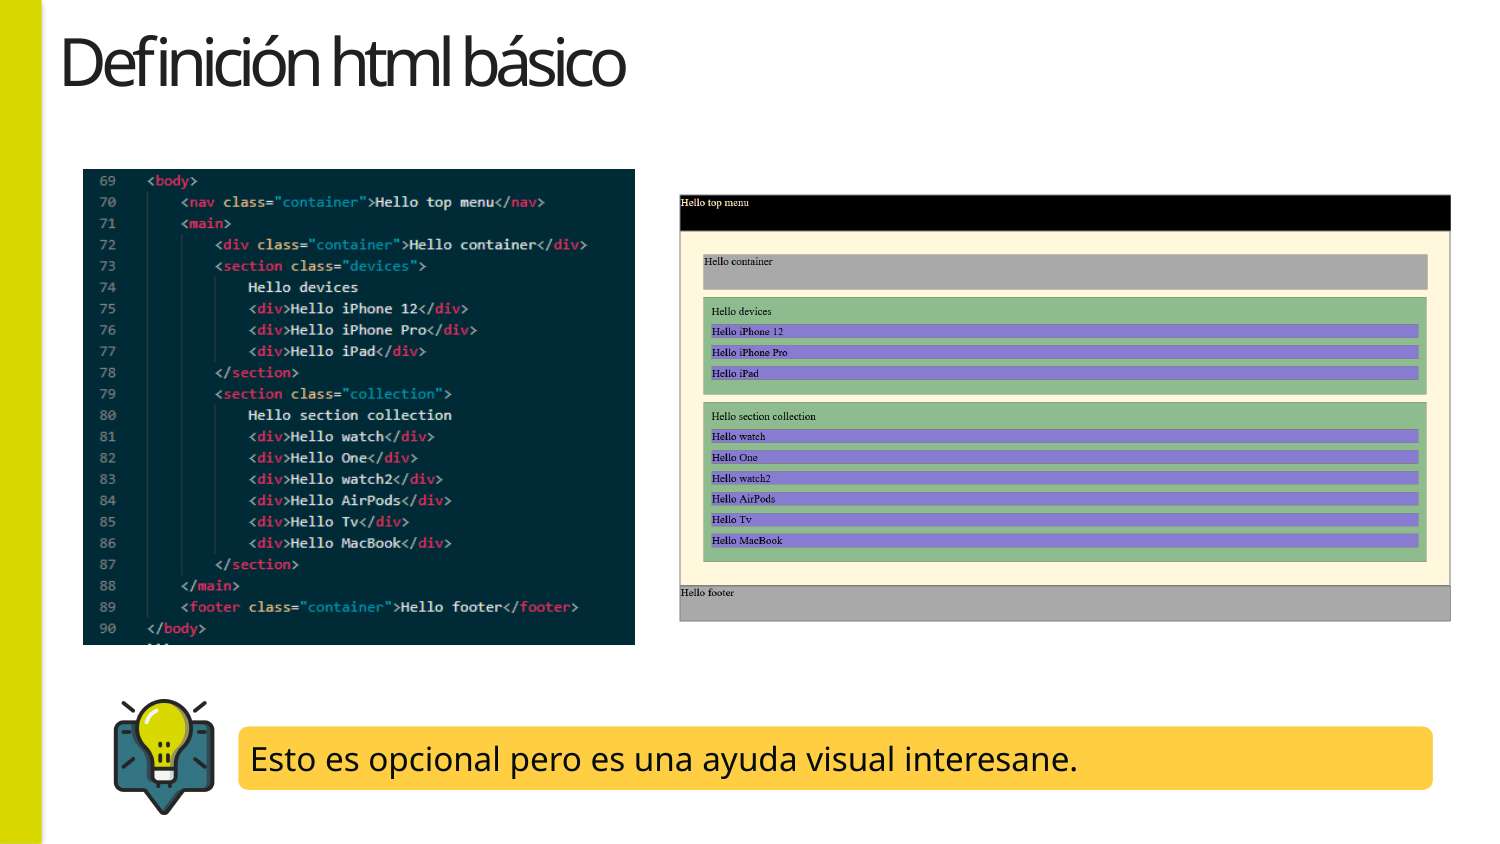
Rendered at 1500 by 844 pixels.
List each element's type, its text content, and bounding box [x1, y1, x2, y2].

picture [376, 431, 383, 441]
picture [298, 432, 307, 441]
picture [282, 413, 290, 419]
title Definición html básico [58, 18, 1489, 108]
picture [275, 562, 290, 569]
picture [512, 243, 536, 249]
picture [258, 538, 265, 547]
picture [258, 452, 265, 462]
picture [105, 198, 116, 205]
picture [286, 517, 293, 526]
picture [254, 283, 265, 292]
picture [342, 477, 357, 483]
picture [101, 304, 114, 308]
picture [267, 605, 278, 611]
picture [286, 539, 307, 547]
picture [394, 346, 400, 356]
picture [258, 474, 265, 483]
picture [233, 392, 244, 398]
picture [318, 346, 324, 356]
picture [158, 623, 175, 633]
picture [361, 346, 382, 356]
picture [555, 239, 561, 249]
picture [282, 285, 290, 292]
picture [275, 349, 282, 356]
picture [258, 346, 273, 356]
picture [343, 496, 350, 505]
picture [110, 391, 116, 398]
picture [410, 474, 418, 483]
picture [385, 452, 392, 462]
picture [377, 541, 390, 547]
picture [276, 282, 281, 292]
picture [402, 326, 407, 334]
picture [503, 197, 510, 207]
picture [319, 431, 324, 441]
picture [353, 496, 370, 505]
picture [310, 411, 332, 419]
picture [310, 346, 315, 356]
picture [298, 304, 307, 313]
picture [378, 495, 400, 505]
picture [403, 346, 409, 356]
picture [101, 539, 114, 547]
picture [286, 496, 293, 505]
picture [109, 368, 115, 377]
picture [410, 349, 417, 356]
picture [387, 346, 392, 355]
picture [286, 475, 307, 483]
picture [101, 496, 114, 505]
picture [191, 200, 209, 206]
picture [241, 562, 256, 569]
picture [318, 495, 324, 505]
text_box [0, 0, 42, 844]
picture [390, 538, 399, 547]
picture [101, 411, 116, 419]
picture [252, 559, 273, 569]
picture [360, 475, 367, 482]
picture [286, 304, 293, 313]
picture [271, 392, 281, 398]
picture [676, 191, 1455, 624]
picture [318, 452, 322, 462]
picture [369, 539, 377, 547]
picture [109, 283, 114, 292]
picture [377, 198, 392, 206]
picture [460, 200, 480, 206]
picture [298, 326, 307, 334]
picture [300, 282, 308, 292]
picture [258, 516, 265, 526]
picture [208, 218, 222, 228]
picture [342, 413, 357, 419]
picture [308, 264, 324, 270]
picture [228, 264, 239, 270]
picture [373, 328, 392, 334]
picture [436, 303, 443, 313]
picture [101, 432, 107, 441]
picture [286, 432, 293, 441]
picture [397, 603, 409, 611]
picture [170, 175, 183, 185]
picture [101, 454, 107, 462]
picture [373, 307, 392, 313]
picture [110, 219, 115, 228]
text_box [105, 699, 1436, 816]
picture [343, 285, 349, 292]
picture [326, 282, 332, 292]
picture [445, 325, 451, 334]
picture [191, 626, 197, 636]
picture [484, 240, 490, 249]
picture [249, 411, 265, 419]
picture [484, 200, 494, 206]
picture [318, 516, 322, 526]
picture [436, 200, 451, 210]
picture [298, 518, 307, 526]
picture [286, 347, 293, 356]
picture [309, 392, 324, 398]
picture [344, 346, 353, 356]
picture [105, 625, 116, 631]
picture [325, 349, 332, 356]
picture [175, 623, 191, 633]
picture [224, 239, 231, 249]
picture [260, 282, 273, 292]
picture [351, 326, 356, 334]
picture [348, 454, 357, 462]
picture [419, 495, 434, 505]
picture [286, 326, 295, 334]
picture [258, 431, 265, 441]
picture [101, 581, 115, 590]
picture [310, 495, 315, 505]
picture [475, 603, 482, 611]
picture [410, 304, 417, 313]
picture [241, 200, 252, 206]
picture [311, 431, 315, 441]
picture [258, 325, 265, 334]
picture [419, 410, 432, 419]
picture [185, 221, 206, 228]
picture [224, 584, 231, 590]
picture [438, 413, 451, 419]
picture [310, 285, 319, 290]
picture [101, 475, 107, 483]
picture [534, 605, 544, 611]
picture [242, 371, 252, 377]
picture [286, 454, 293, 462]
picture [258, 303, 265, 313]
picture [298, 347, 307, 356]
picture [415, 240, 426, 249]
picture [101, 178, 107, 185]
picture [280, 371, 290, 377]
picture [402, 431, 408, 441]
picture [298, 454, 307, 462]
picture [419, 538, 426, 547]
picture [298, 496, 307, 505]
picture [101, 603, 107, 611]
picture [377, 516, 383, 526]
picture [521, 200, 531, 206]
picture [368, 474, 383, 483]
picture [258, 495, 273, 505]
picture [343, 517, 349, 526]
picture [101, 517, 114, 526]
picture [395, 431, 400, 441]
picture [198, 584, 214, 590]
picture [226, 559, 230, 569]
picture [342, 435, 357, 441]
picture [325, 435, 332, 441]
picture [342, 539, 357, 547]
picture [224, 605, 235, 611]
picture [101, 560, 107, 569]
picture [325, 477, 332, 483]
picture [351, 304, 358, 313]
picture [272, 264, 281, 270]
picture [325, 499, 332, 505]
picture [183, 179, 188, 187]
picture [109, 326, 116, 333]
